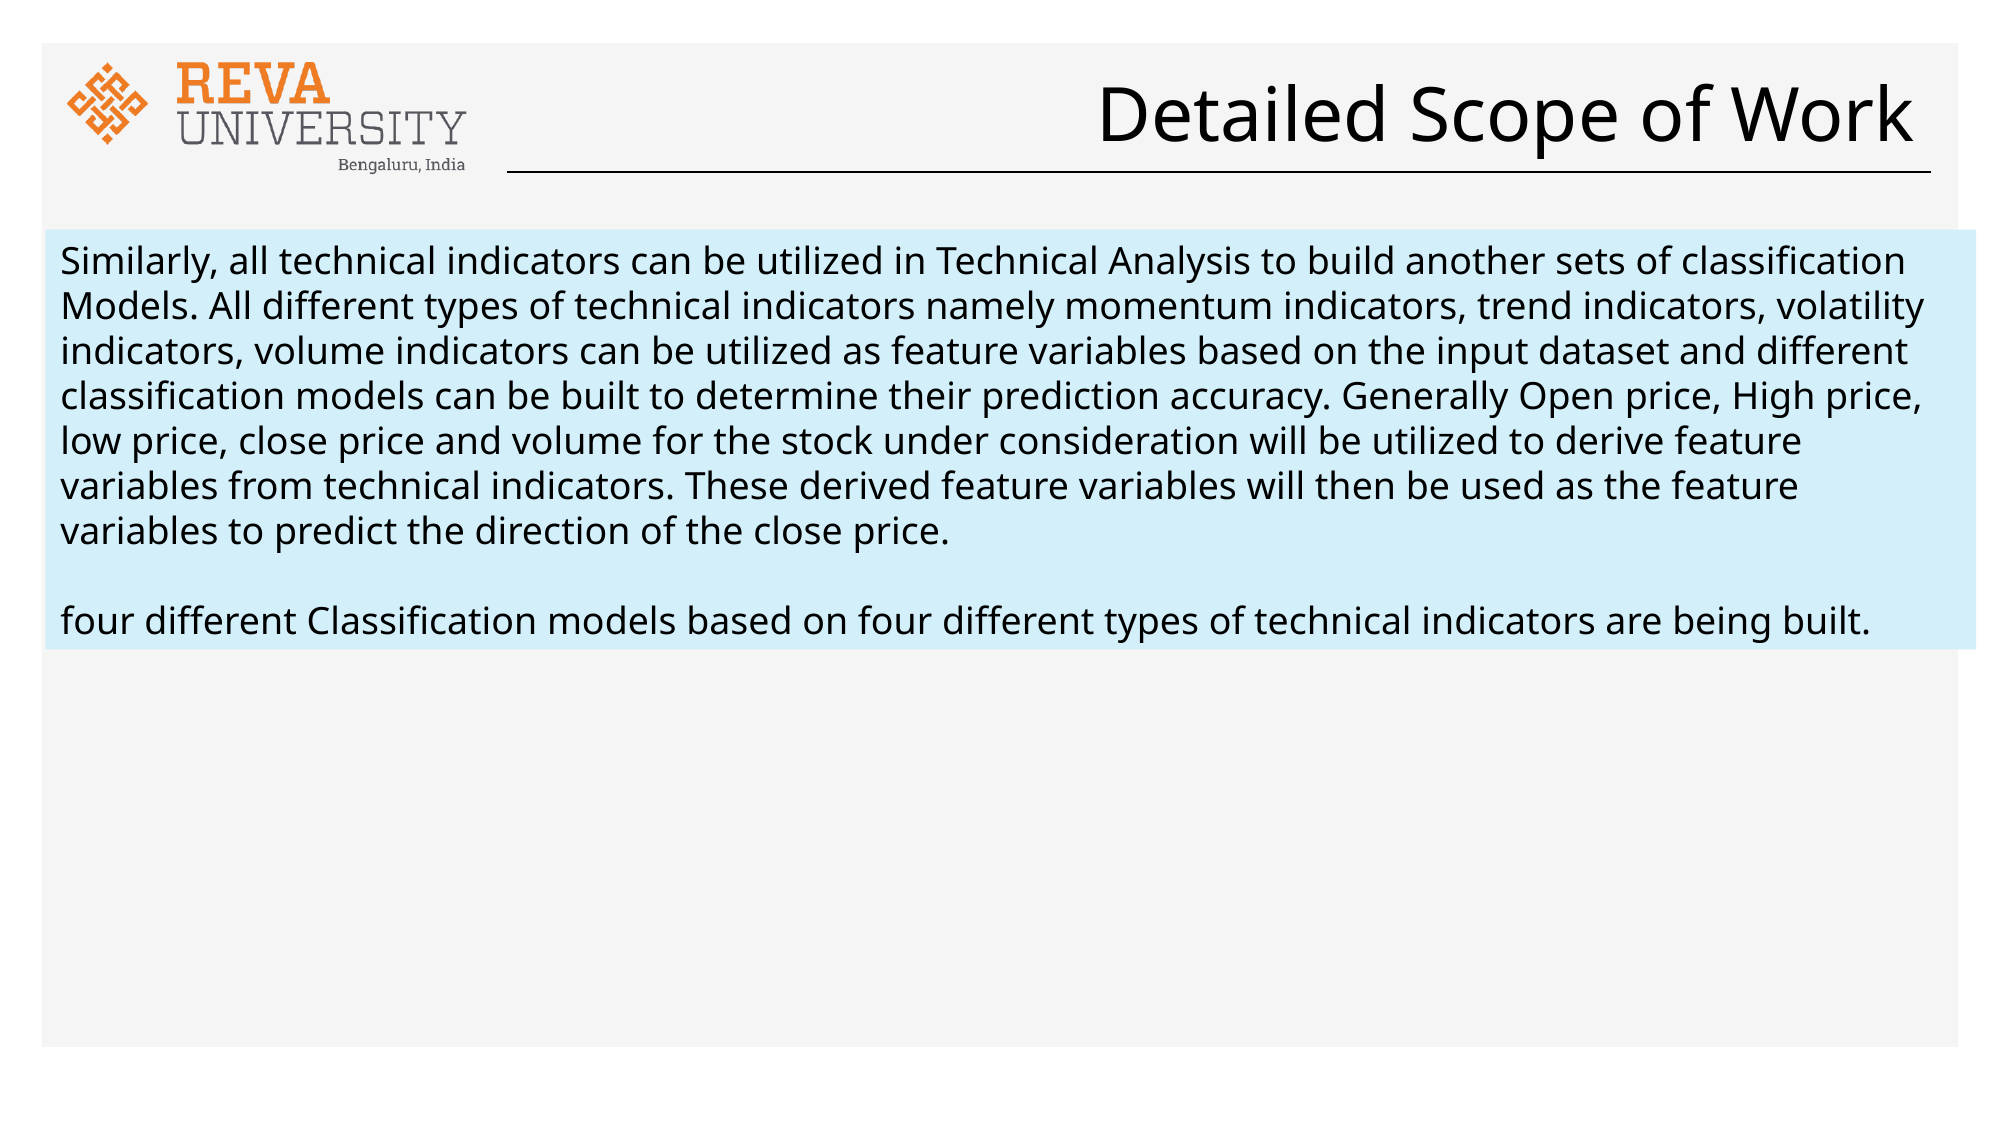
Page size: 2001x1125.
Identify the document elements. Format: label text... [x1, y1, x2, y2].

text_box Similarly, all technical indicators can be utilized in Technical Analysis to build another sets of classification Models. All different types of technical indicators namely momentum indicators, trend indicators, volatility indicators, volume indicators can be utilized as feature variables based on the input dataset and different classification models can be built to determine their prediction accuracy. Generally Open price, High price, low price, close price and volume for the stock under consideration will be utilized to derive feature variables from technical indicators. These derived feature variables will then be used as the feature variables to predict the direction of the close price. four different Classification models based on four different types of technical indicators are being built. [45, 229, 1977, 650]
title Detailed Scope of Work [555, 62, 1931, 173]
picture [65, 62, 467, 176]
